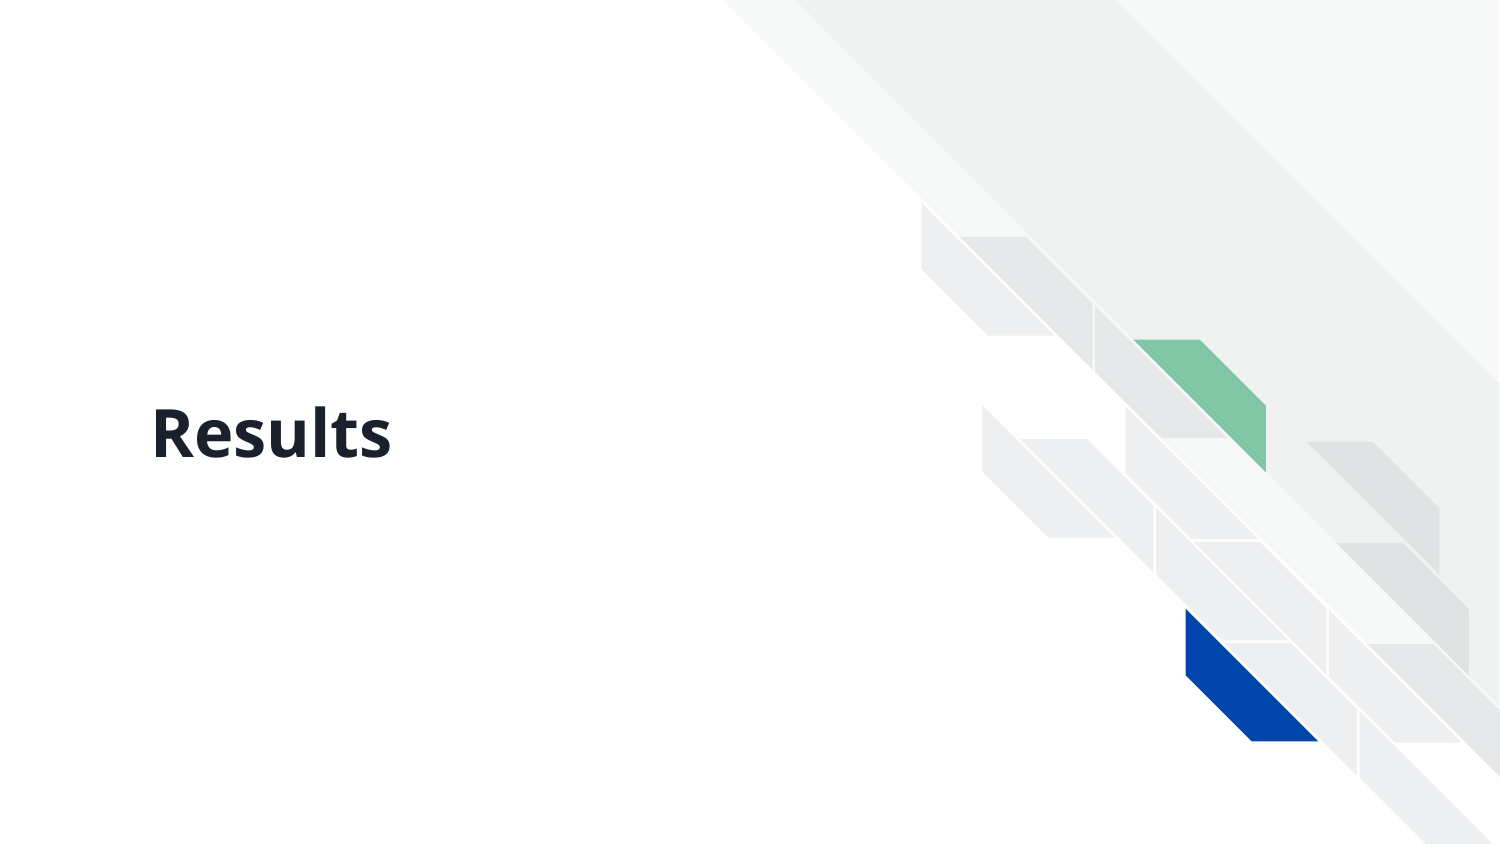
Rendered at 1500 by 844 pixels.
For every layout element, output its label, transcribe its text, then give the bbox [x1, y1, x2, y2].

title Results [135, 142, 888, 720]
